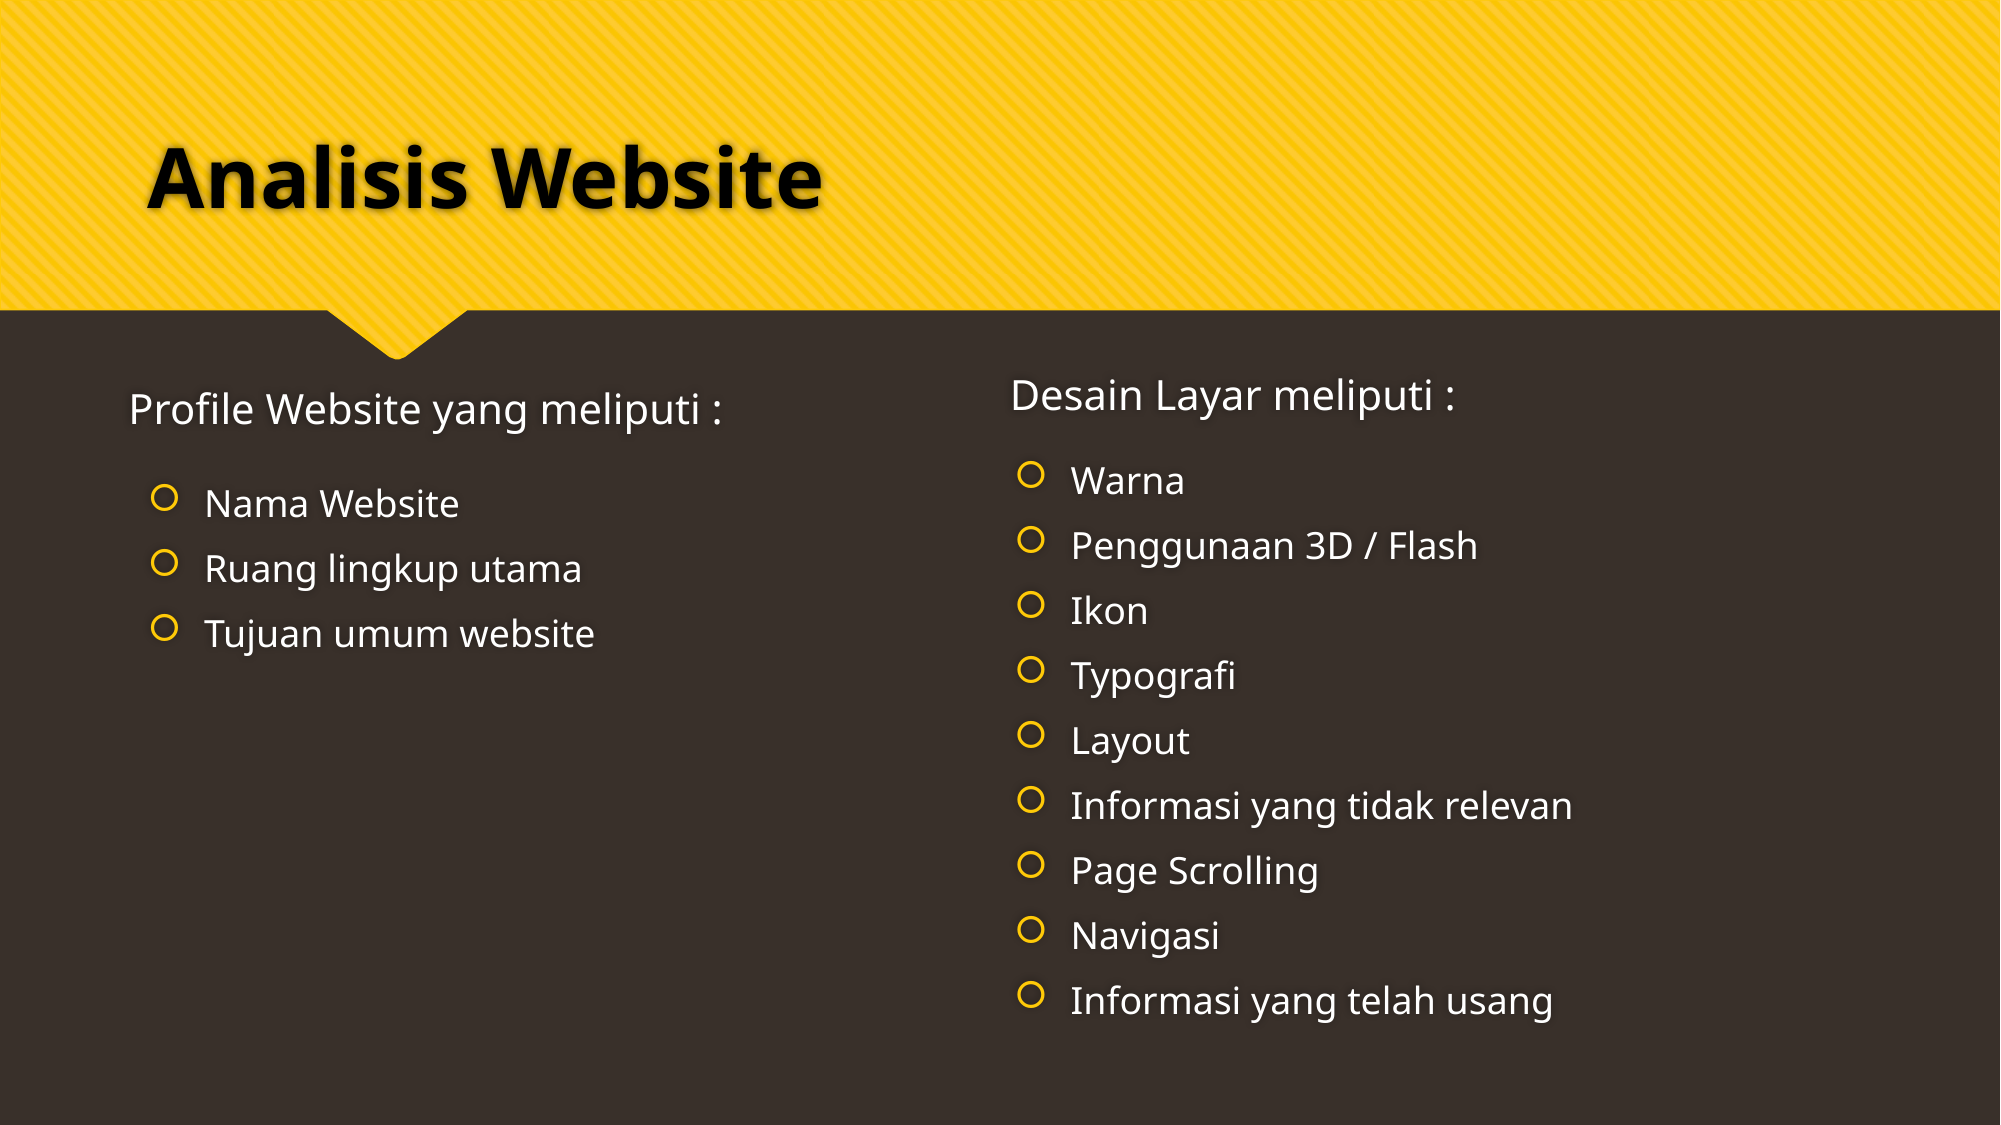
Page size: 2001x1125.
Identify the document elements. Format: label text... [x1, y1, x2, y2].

list Desain Layar meliputi : [806, 402, 1659, 497]
list Warna Penggunaan 3D / Flash Ikon Typografi Layout Informasi yang tidak relevan Page Scrolling Navigasi Informasi yang telah usang [999, 449, 1852, 1058]
list Profile Website yang meliputi : [0, 416, 800, 512]
list Nama Website Ruang lingkup utama Tujuan umum website [132, 472, 985, 983]
title Analisis Website [132, 73, 1868, 233]
